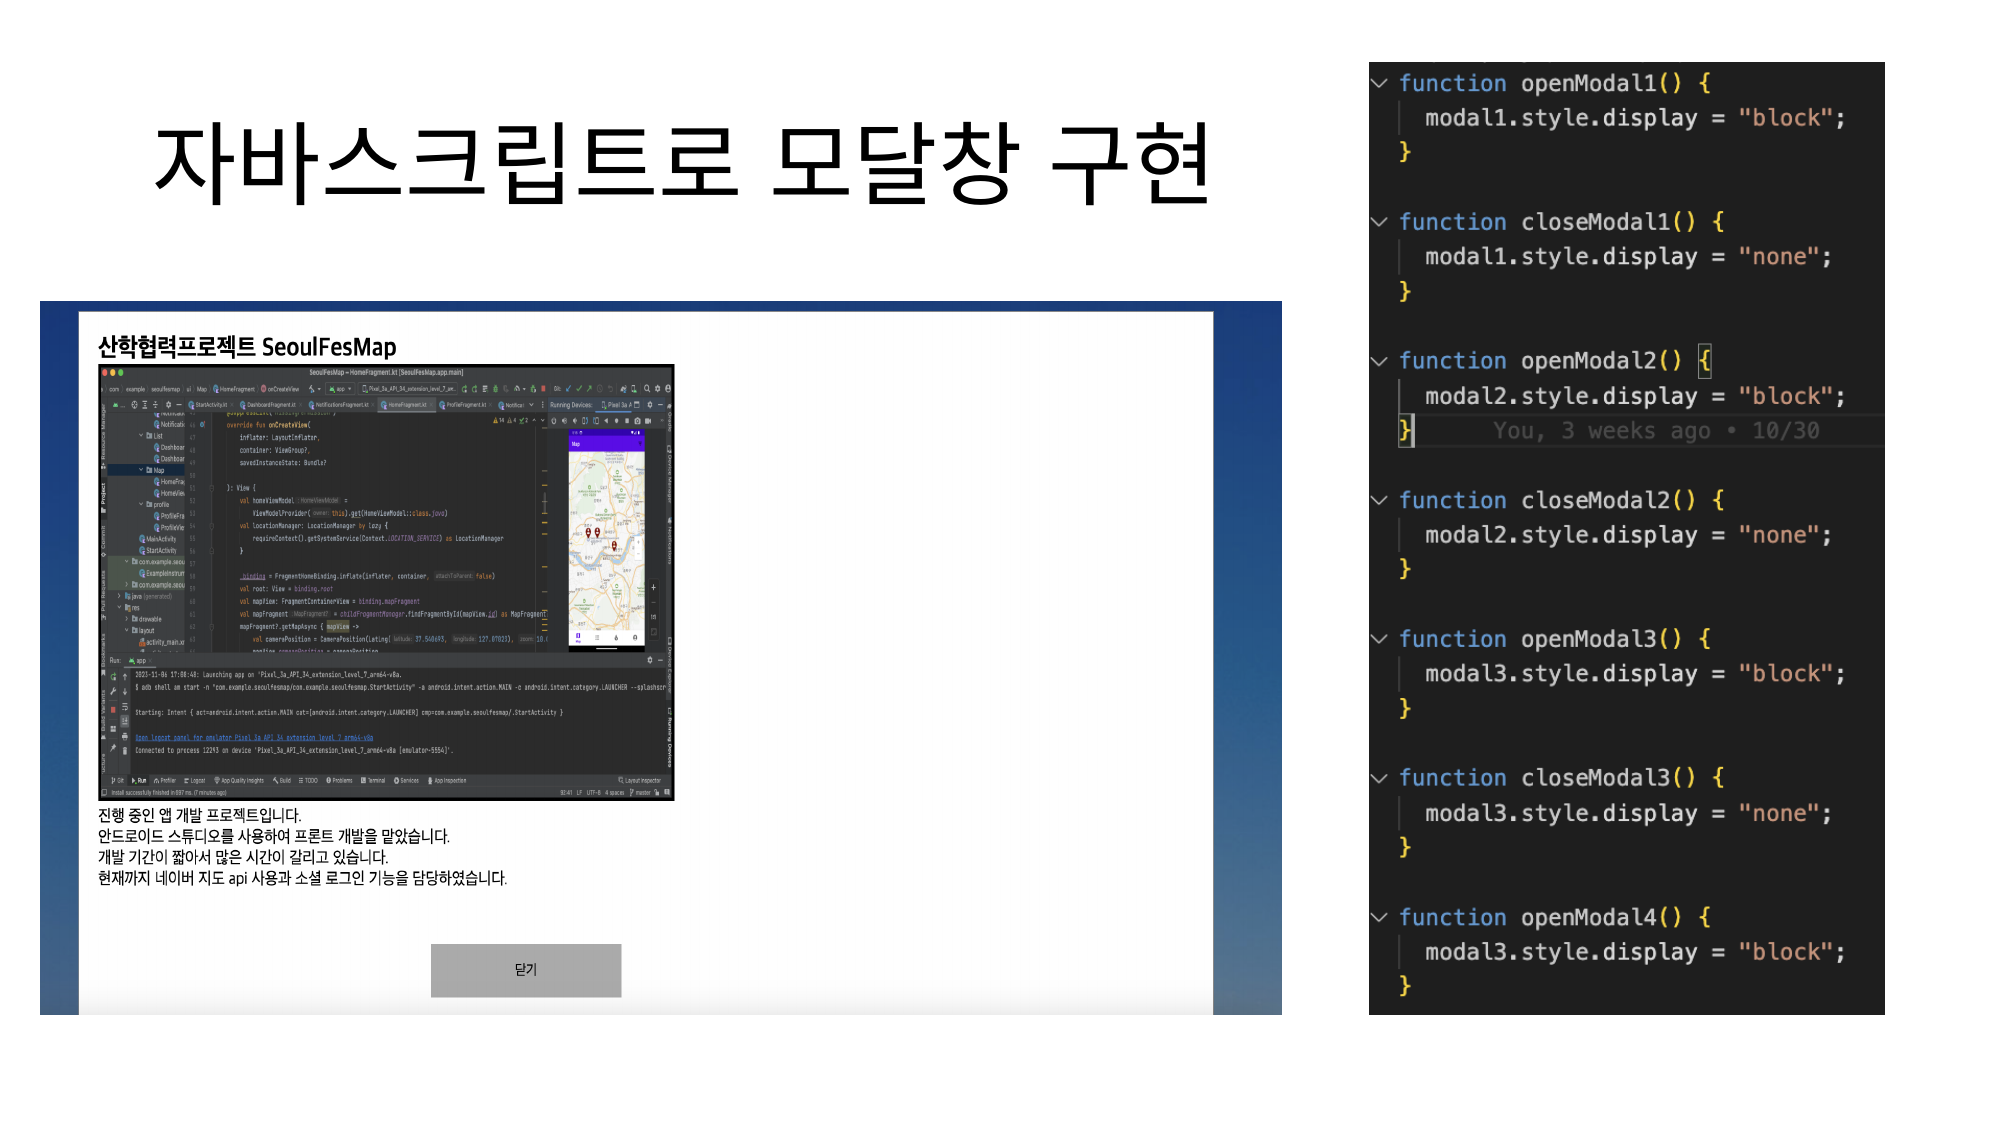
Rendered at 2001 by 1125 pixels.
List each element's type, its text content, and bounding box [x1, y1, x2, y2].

picture [1369, 62, 1885, 1015]
title 자바스크립트로 모달창 구현 [137, 59, 1863, 278]
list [40, 301, 1282, 1015]
